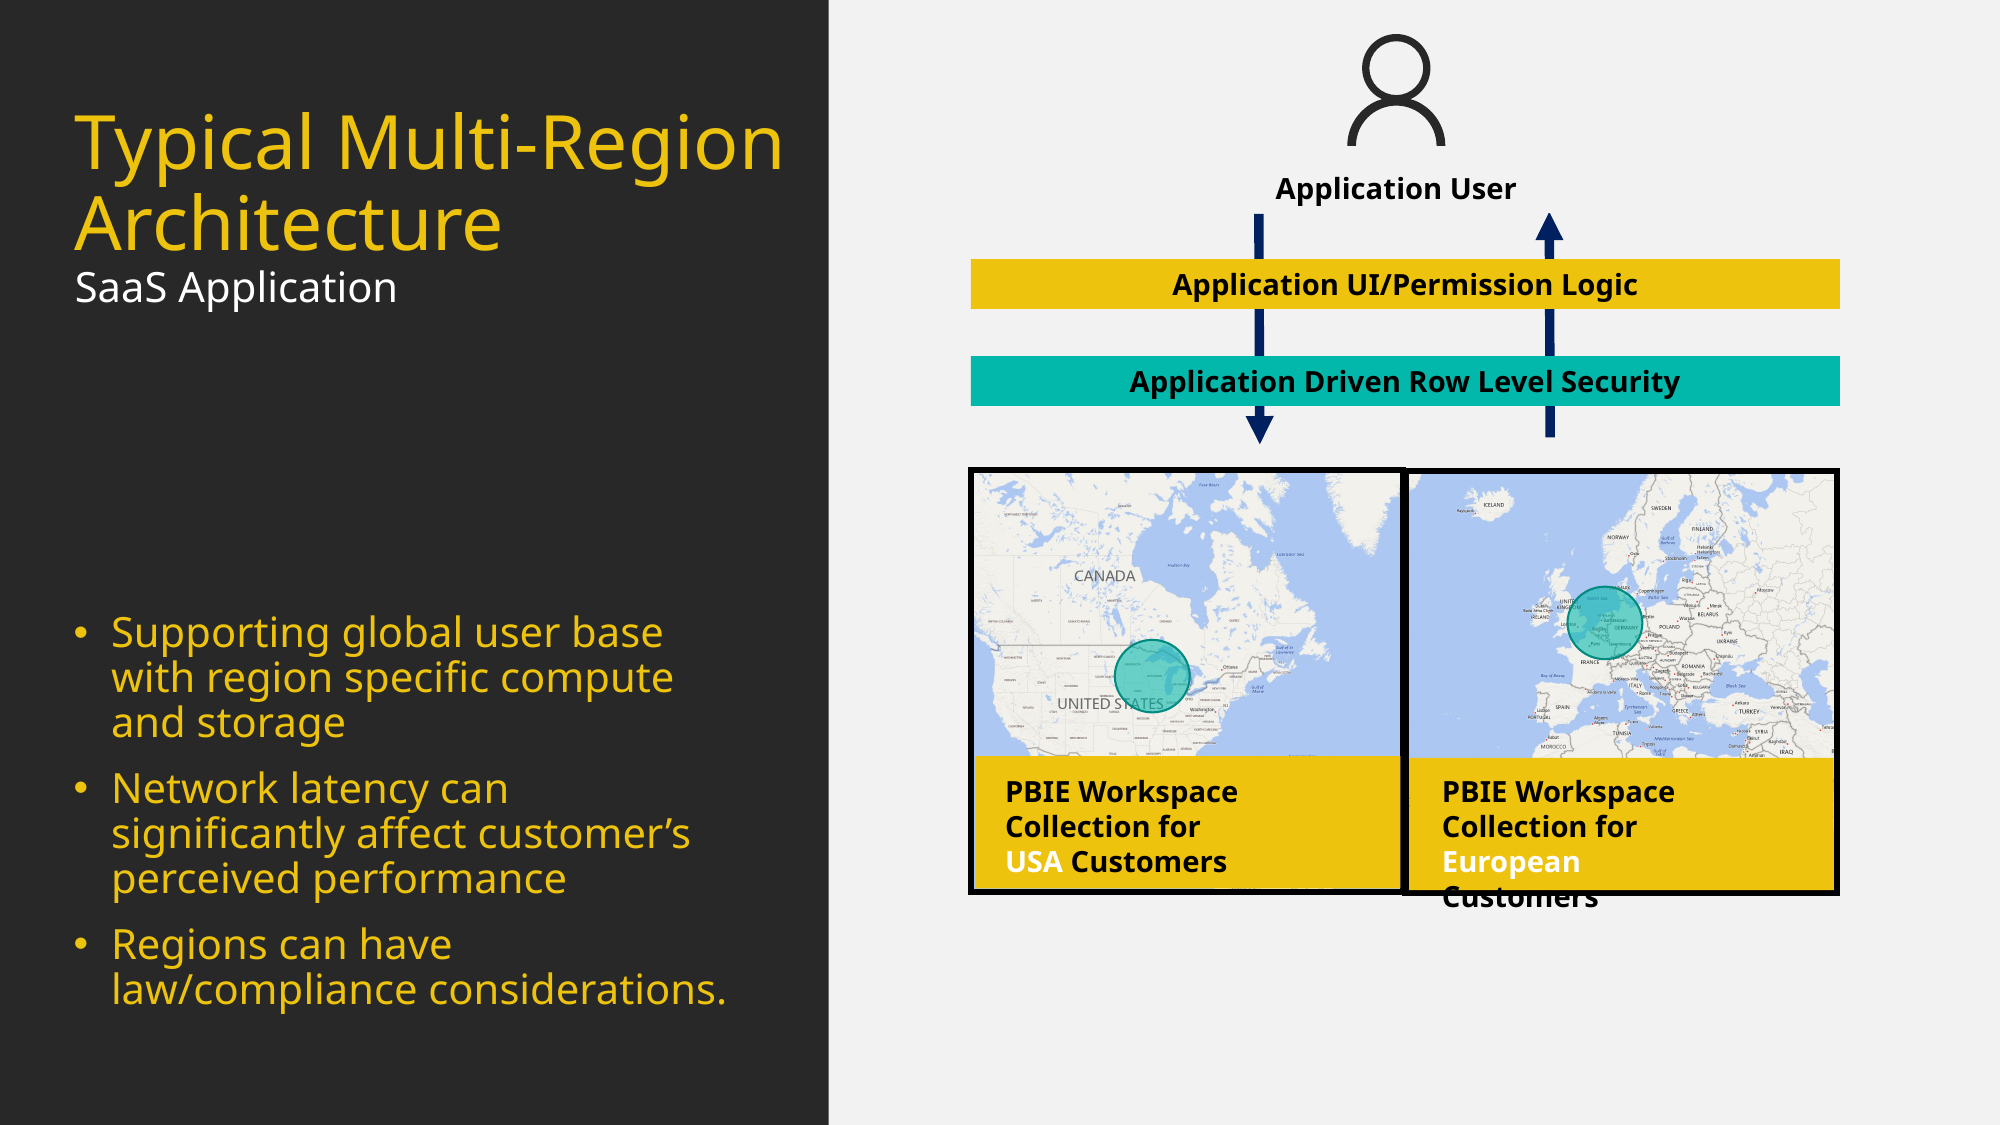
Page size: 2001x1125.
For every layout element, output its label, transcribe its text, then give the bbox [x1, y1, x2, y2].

list Supporting global user base with region specific compute and storage Network latency can significantly affect customer’s perceived performance Regions can have law/compliance considerations. [58, 375, 768, 1029]
picture [970, 469, 1840, 892]
text_box Application Driven Row Level Security [1260, 356, 1549, 406]
title Typical Multi-Region Architecture SaaS Application [59, 97, 822, 320]
text_box PBIE Workspace Collection for European Customers [1427, 892, 1754, 921]
text_box [1346, 32, 1447, 147]
text_box Application UI/Permission Logic [1551, 259, 1840, 309]
text_box Application Driven Row Level Security [1551, 356, 1840, 406]
text_box Application UI/Permission Logic [1260, 259, 1549, 309]
text_box Application Driven Row Level Security [970, 356, 1258, 406]
text_box Application User [1030, 163, 1763, 213]
text_box Application UI/Permission Logic [970, 259, 1258, 309]
